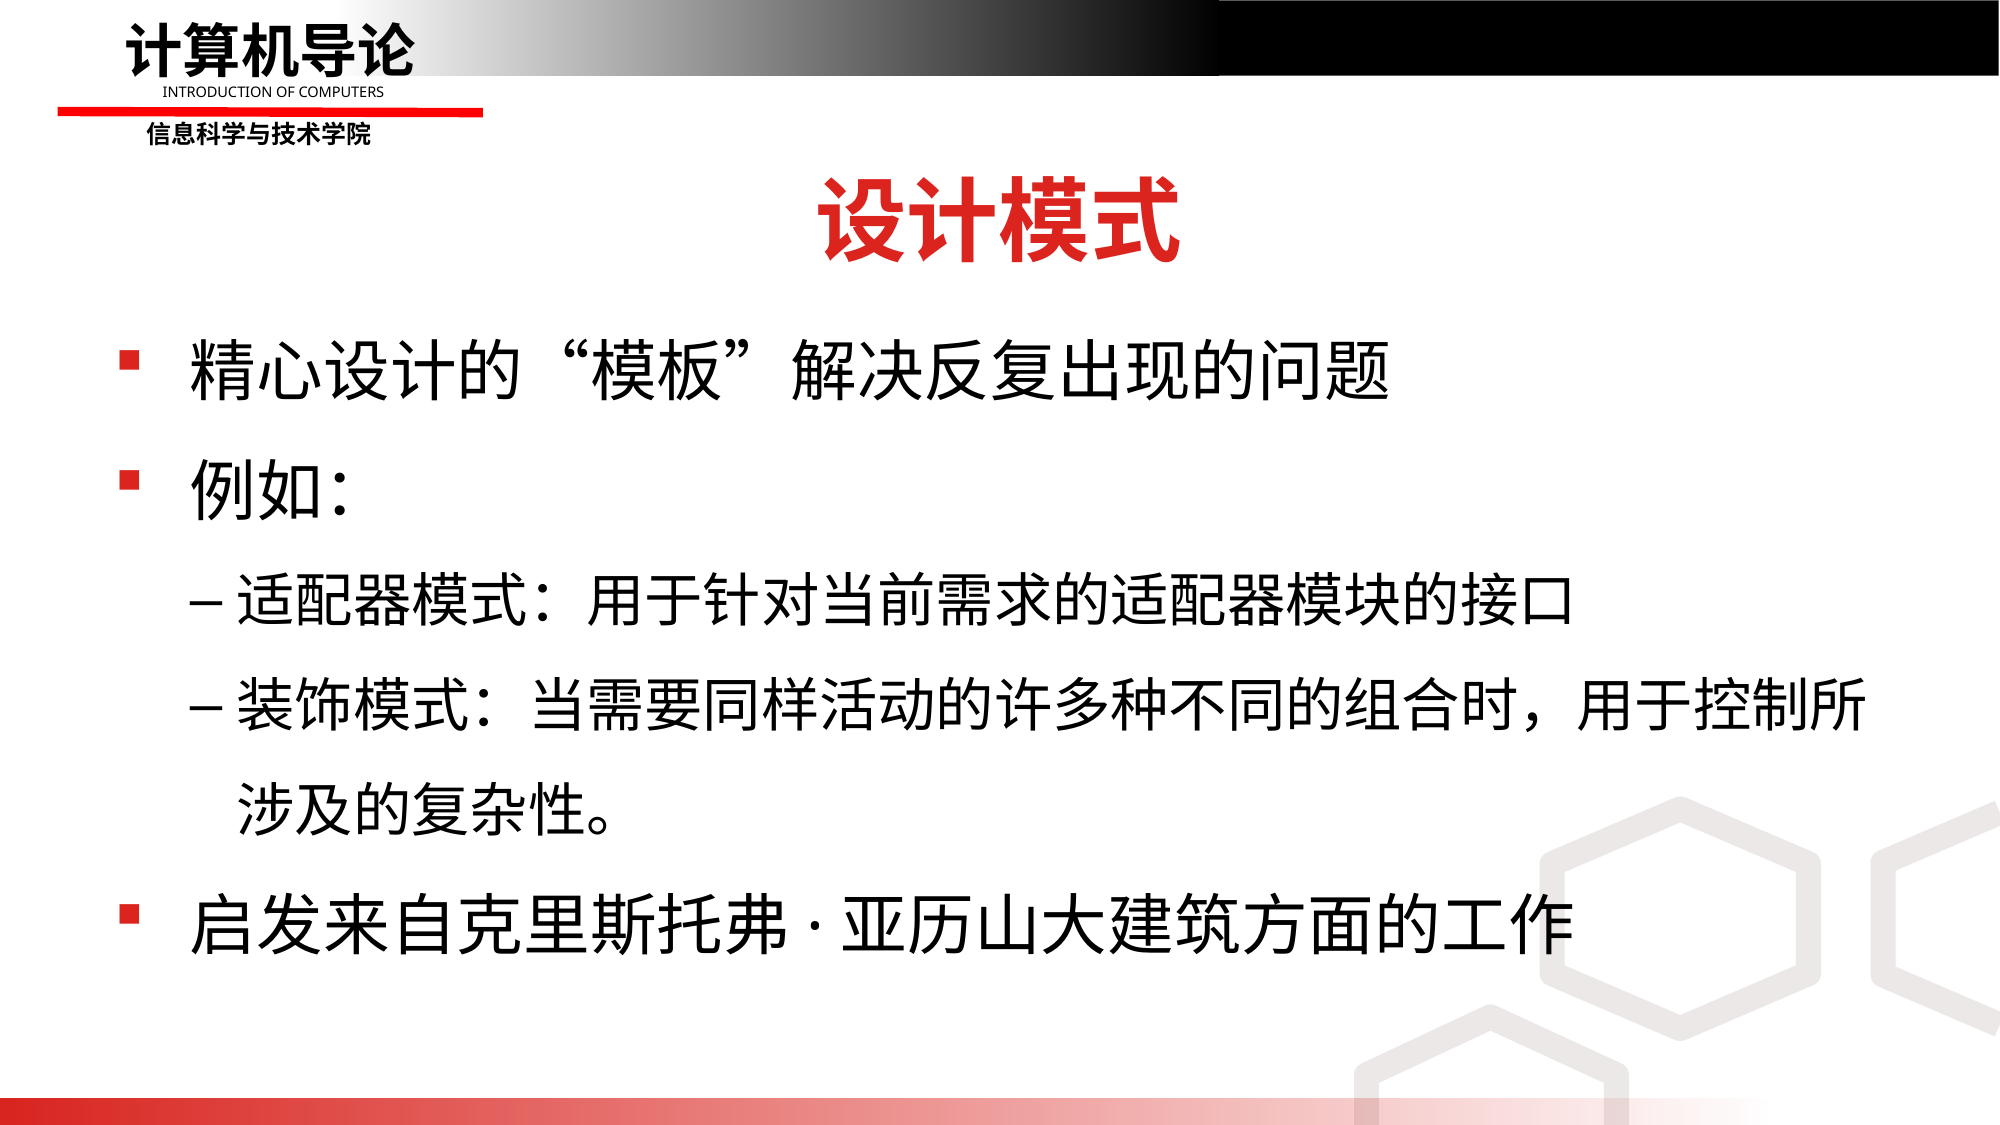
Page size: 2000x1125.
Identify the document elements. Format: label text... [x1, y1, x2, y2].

text_box 设计模式 [99, 169, 1898, 268]
list 精心设计的“模板”解决反复出现的问题 例如： 适配器模式：用于针对当前需求的适配器模块的接口 装饰模式：当需要同样活动的许多种不同的组合时，用于控制所涉及的复杂性。 启发来自克里斯托弗·亚历山大建筑方面的工作 [99, 280, 1900, 1024]
